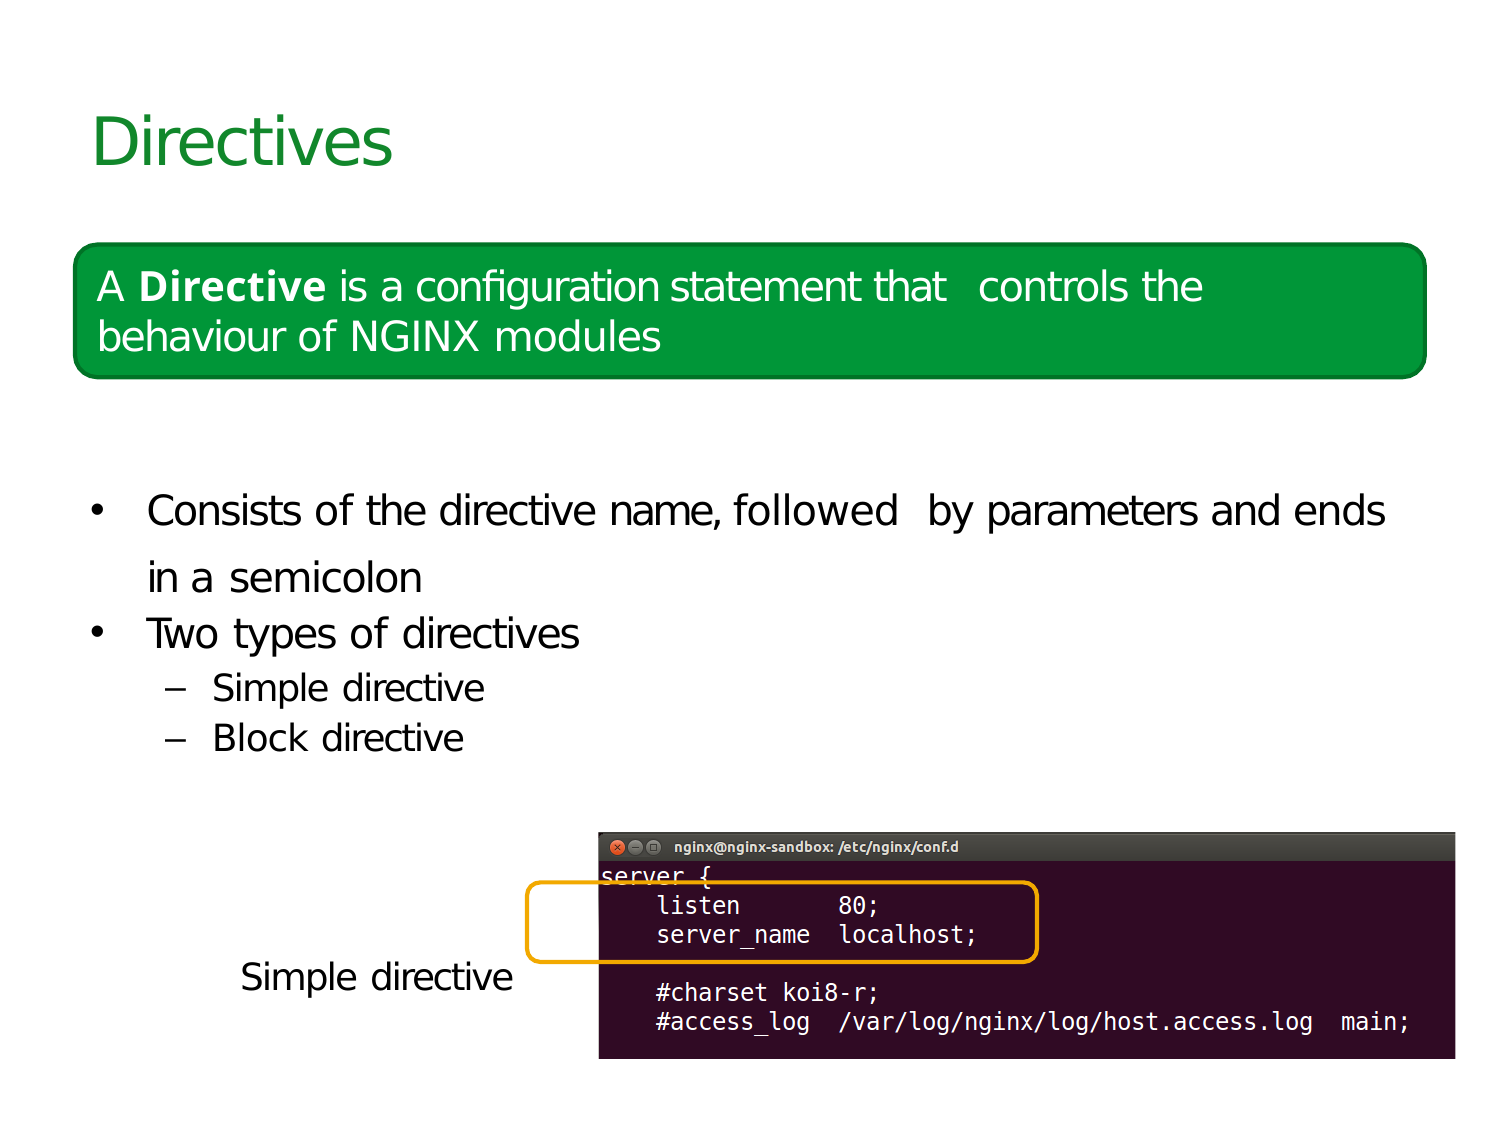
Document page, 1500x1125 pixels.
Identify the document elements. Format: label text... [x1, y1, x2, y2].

title Directives [87, 96, 397, 240]
text_box Simple directive [148, 945, 519, 1006]
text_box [72, 242, 1428, 380]
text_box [524, 832, 1456, 1059]
text_box Consists of the directive name, followed by parameters and ends in a semicolon Two types of directives Simple directive Block directive [87, 456, 1389, 760]
